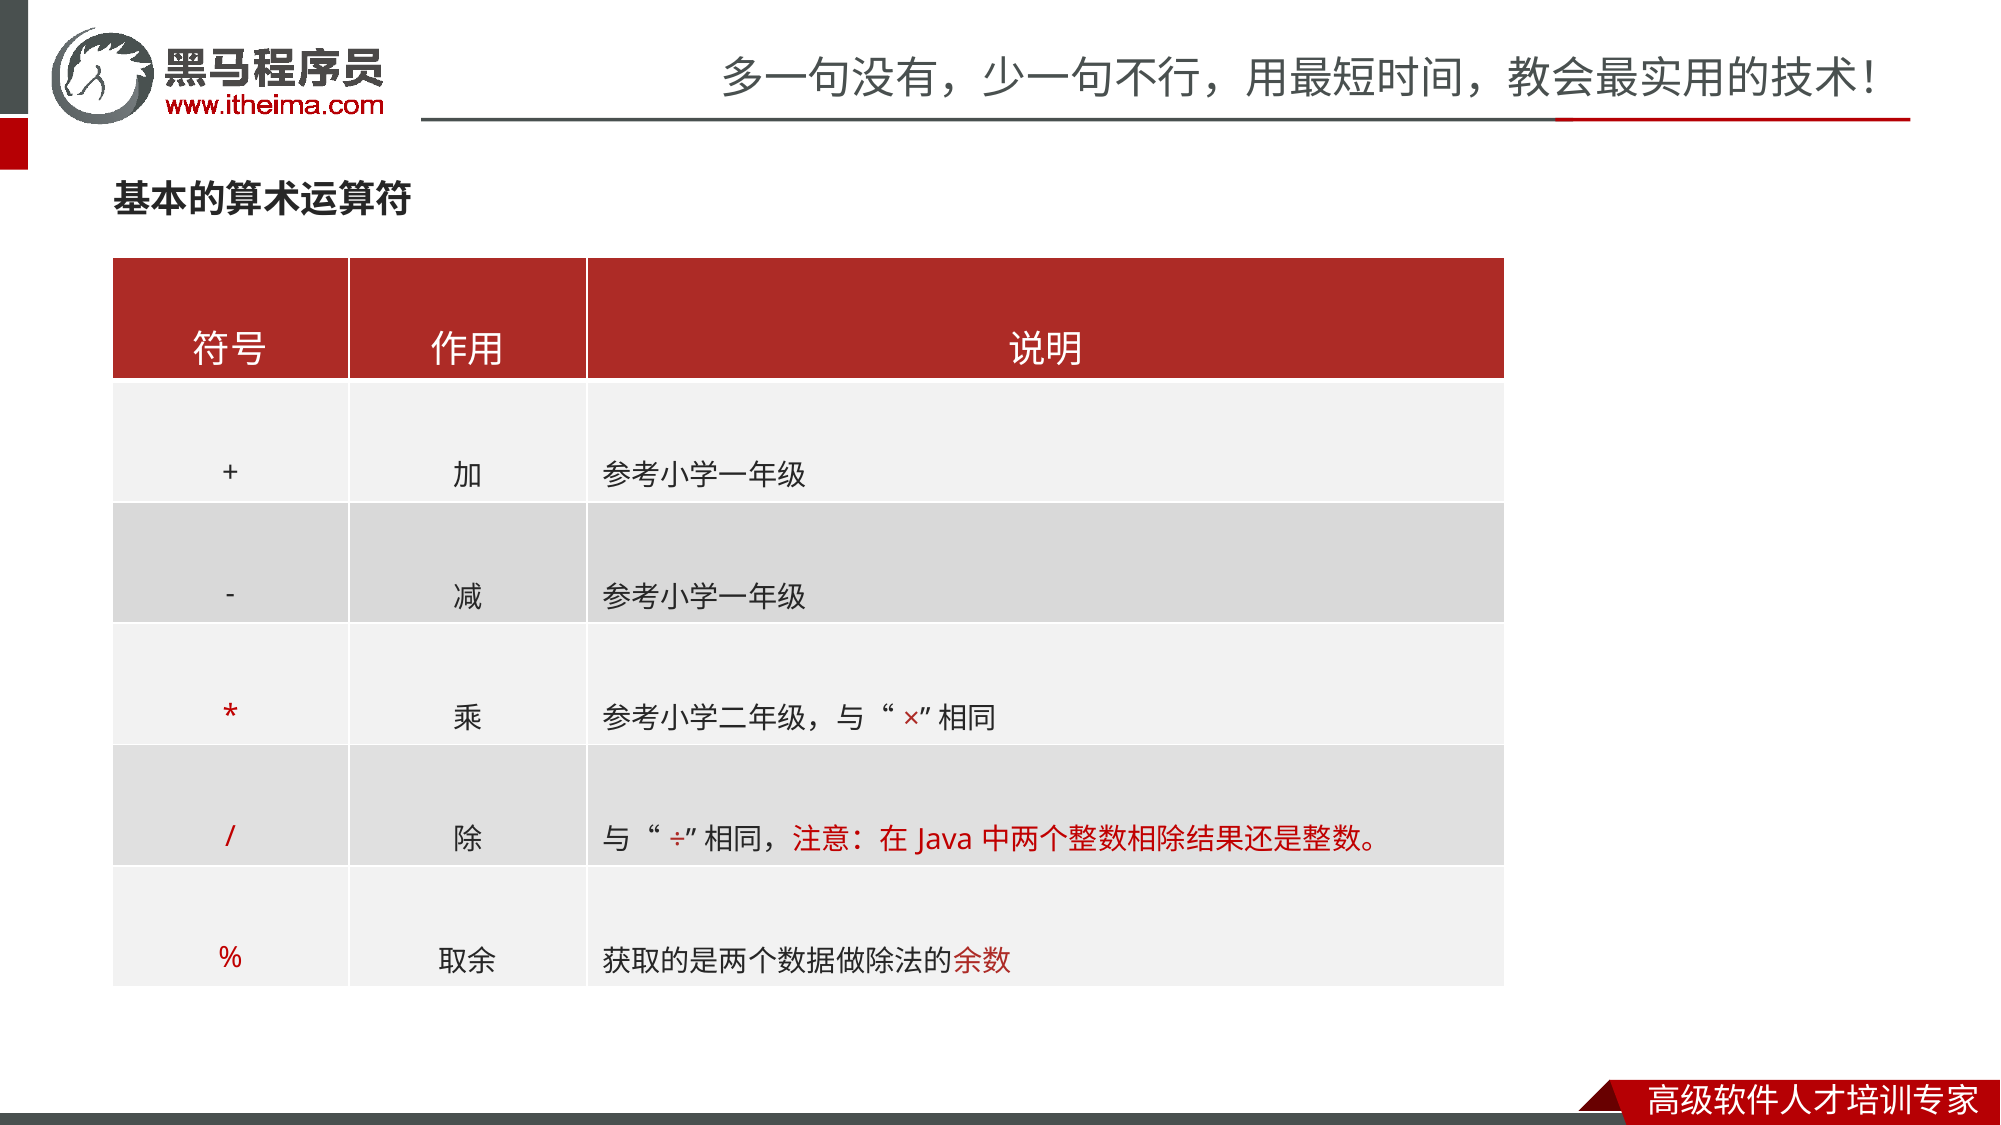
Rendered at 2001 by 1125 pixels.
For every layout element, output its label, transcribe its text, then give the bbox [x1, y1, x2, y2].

table_cell 获取的是两个数据做除法的余数 [588, 867, 1504, 986]
table_cell 参考小学一年级 [588, 503, 1504, 622]
picture [50, 26, 384, 125]
table_cell * [113, 624, 348, 744]
table_cell 与“÷”相同，注意：在Java中两个整数相除结果还是整数。 [588, 745, 1504, 865]
table_cell - [113, 503, 348, 622]
table_cell / [113, 745, 348, 865]
table_cell 减 [350, 503, 586, 622]
table_header 符号 [113, 258, 348, 378]
table_cell 参考小学一年级 [588, 383, 1504, 501]
table_cell 除 [350, 745, 586, 865]
table_header 说明 [588, 258, 1504, 378]
table_header 作用 [350, 258, 586, 378]
table_cell 加 [350, 383, 586, 501]
text_box 基本的算术运算符 [98, 143, 523, 229]
table_cell 乘 [350, 624, 586, 744]
table_cell 取余 [350, 867, 586, 986]
table_cell + [113, 383, 348, 501]
table_cell 参考小学二年级，与“×”相同 [588, 624, 1504, 744]
table_cell % [113, 867, 348, 986]
